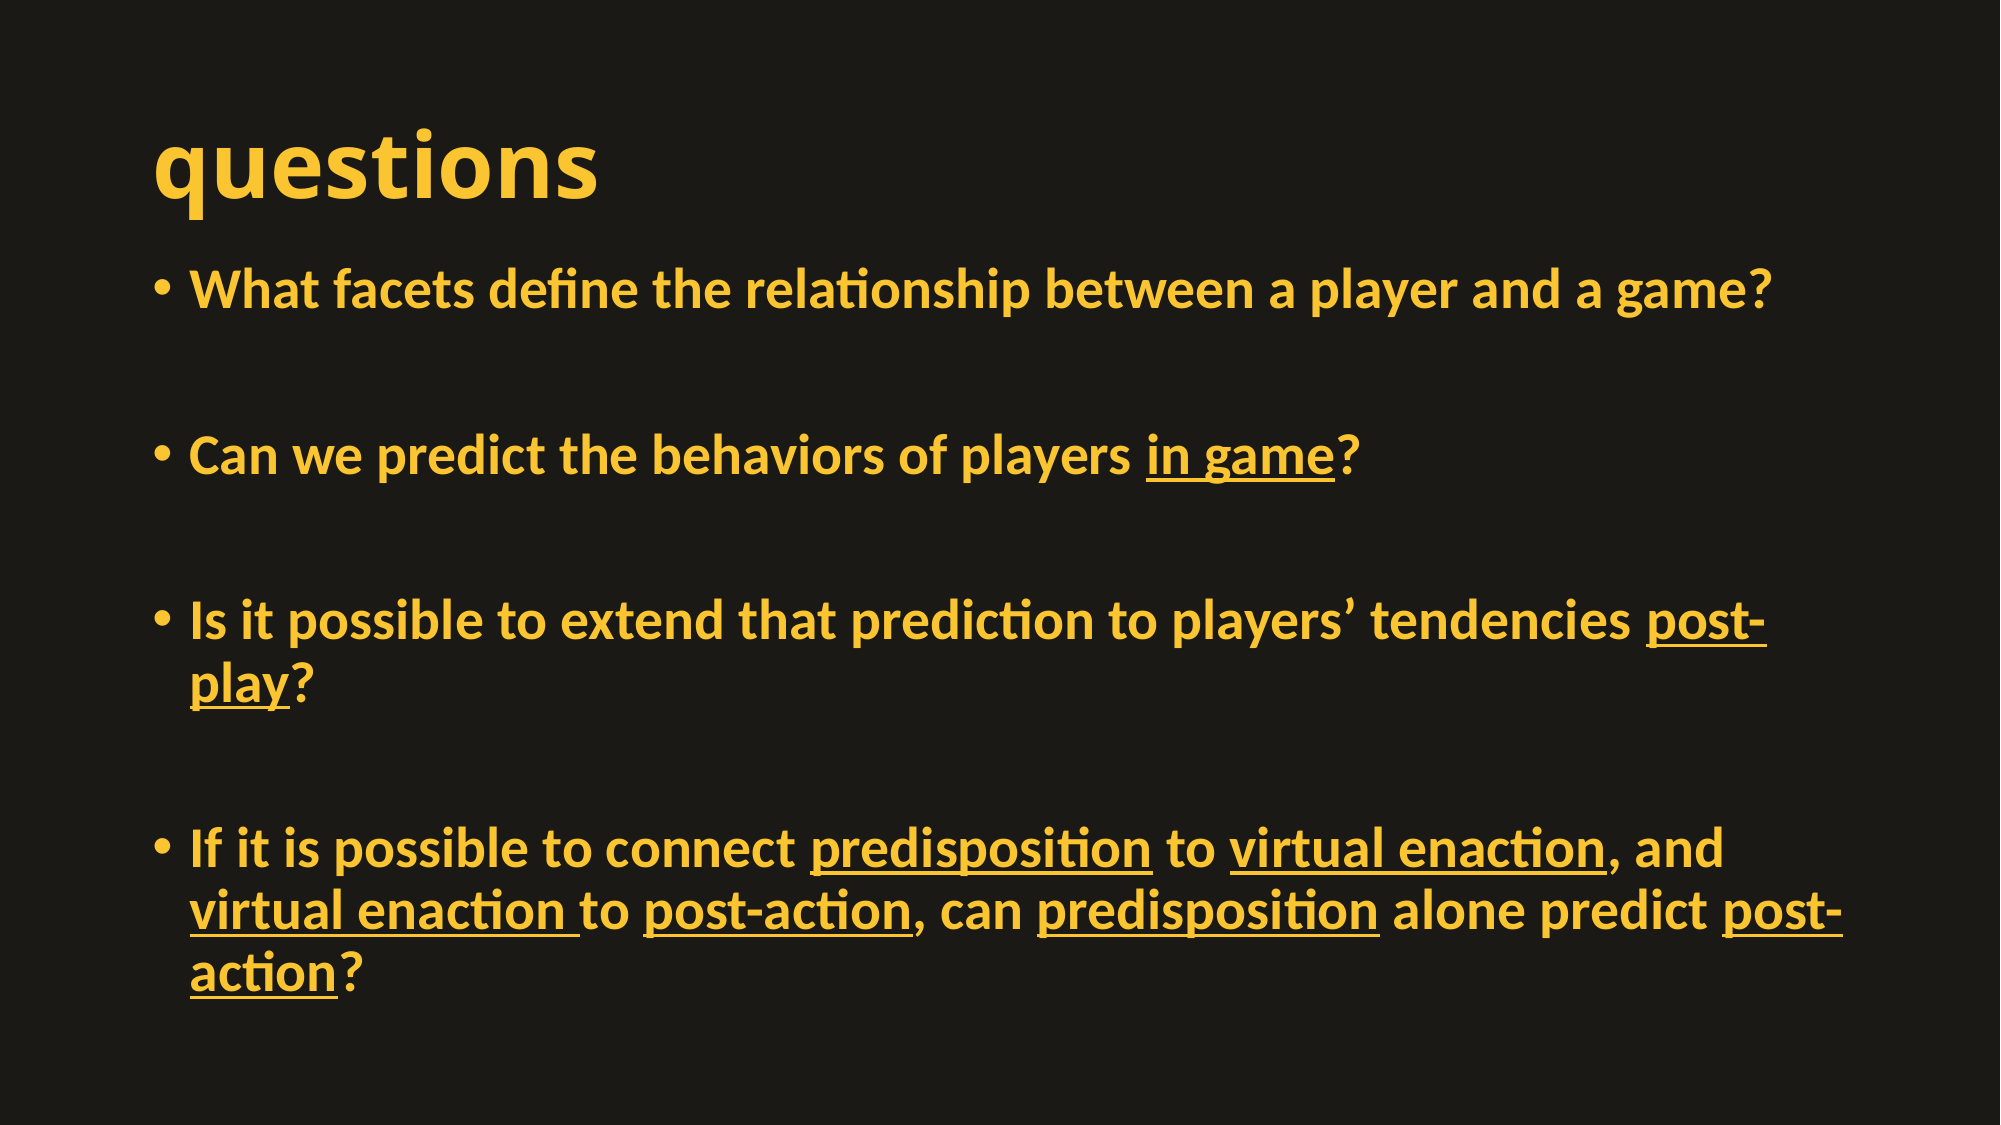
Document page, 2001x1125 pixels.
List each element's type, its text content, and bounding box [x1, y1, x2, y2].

list What facets define the relationship between a player and a game? Can we predict the behaviors of players in game? Is it possible to extend that prediction to players’ tendencies post-play? If it is possible to connect predisposition to virtual enaction, and virtual enaction to post-action, can predisposition alone predict post-action? [137, 251, 1863, 1014]
title questions [137, 59, 1863, 251]
